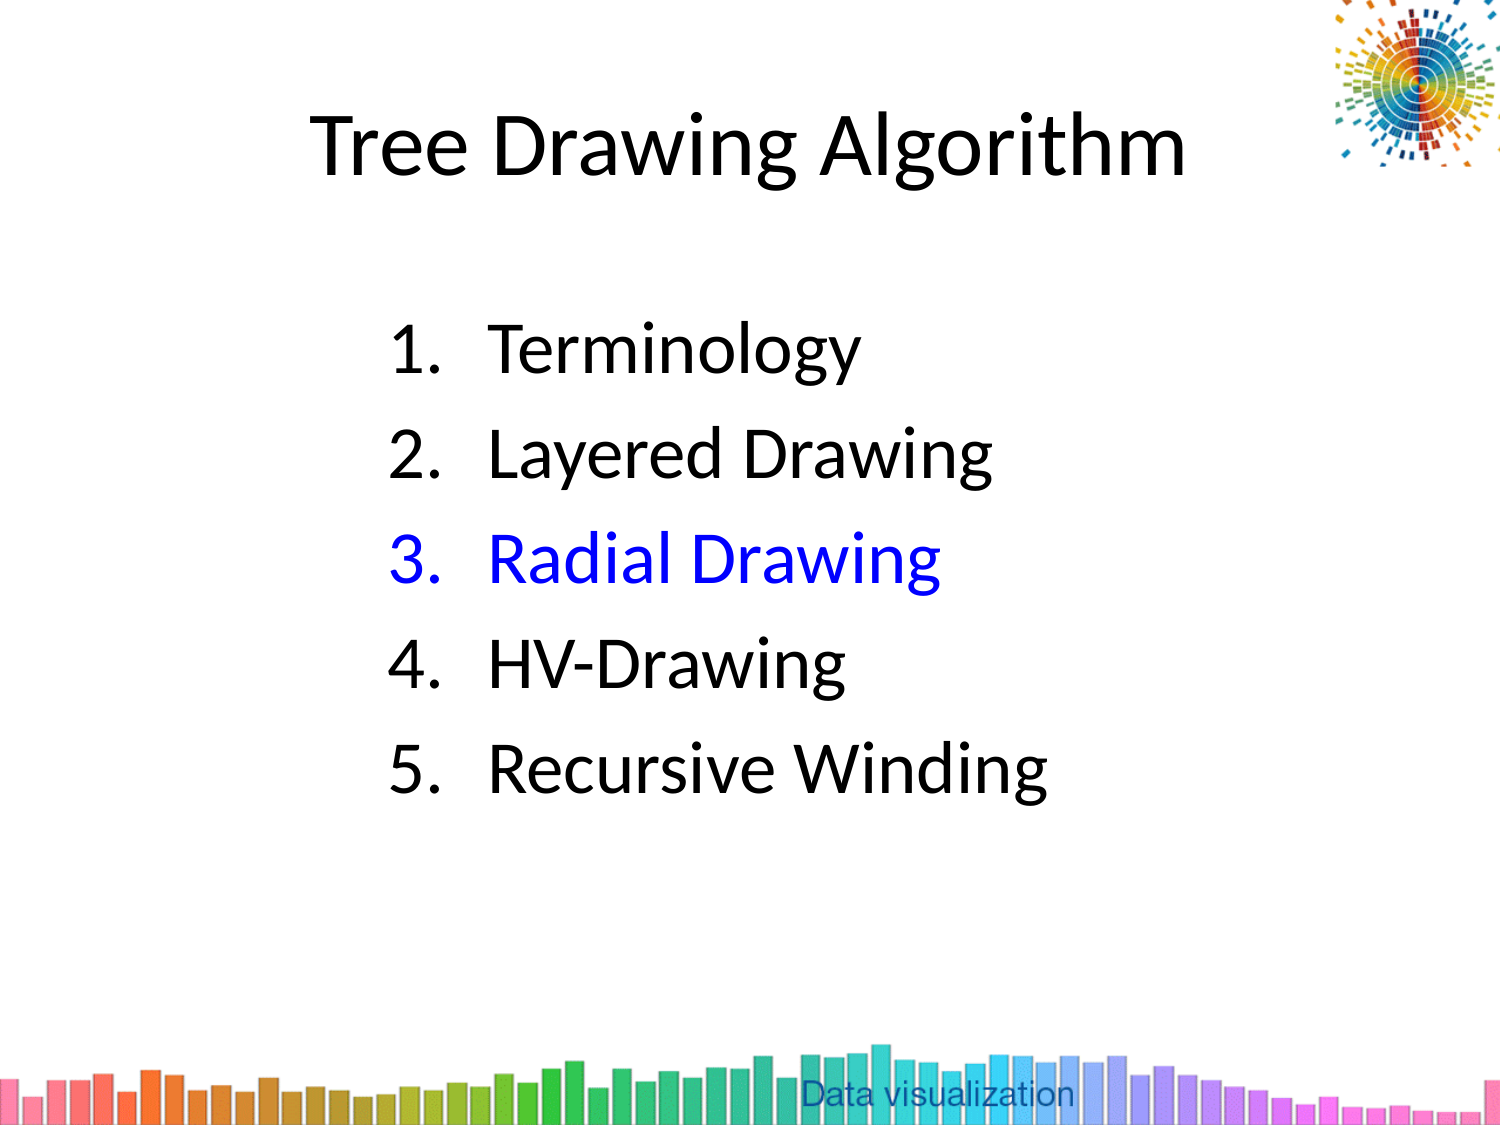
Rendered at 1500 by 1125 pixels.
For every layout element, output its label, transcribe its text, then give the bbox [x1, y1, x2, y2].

list Terminology Layered Drawing Radial Drawing HV-Drawing Recursive Winding [372, 290, 1129, 944]
title Tree Drawing Algorithm [75, 45, 1425, 233]
picture [0, 0, 1500, 1125]
